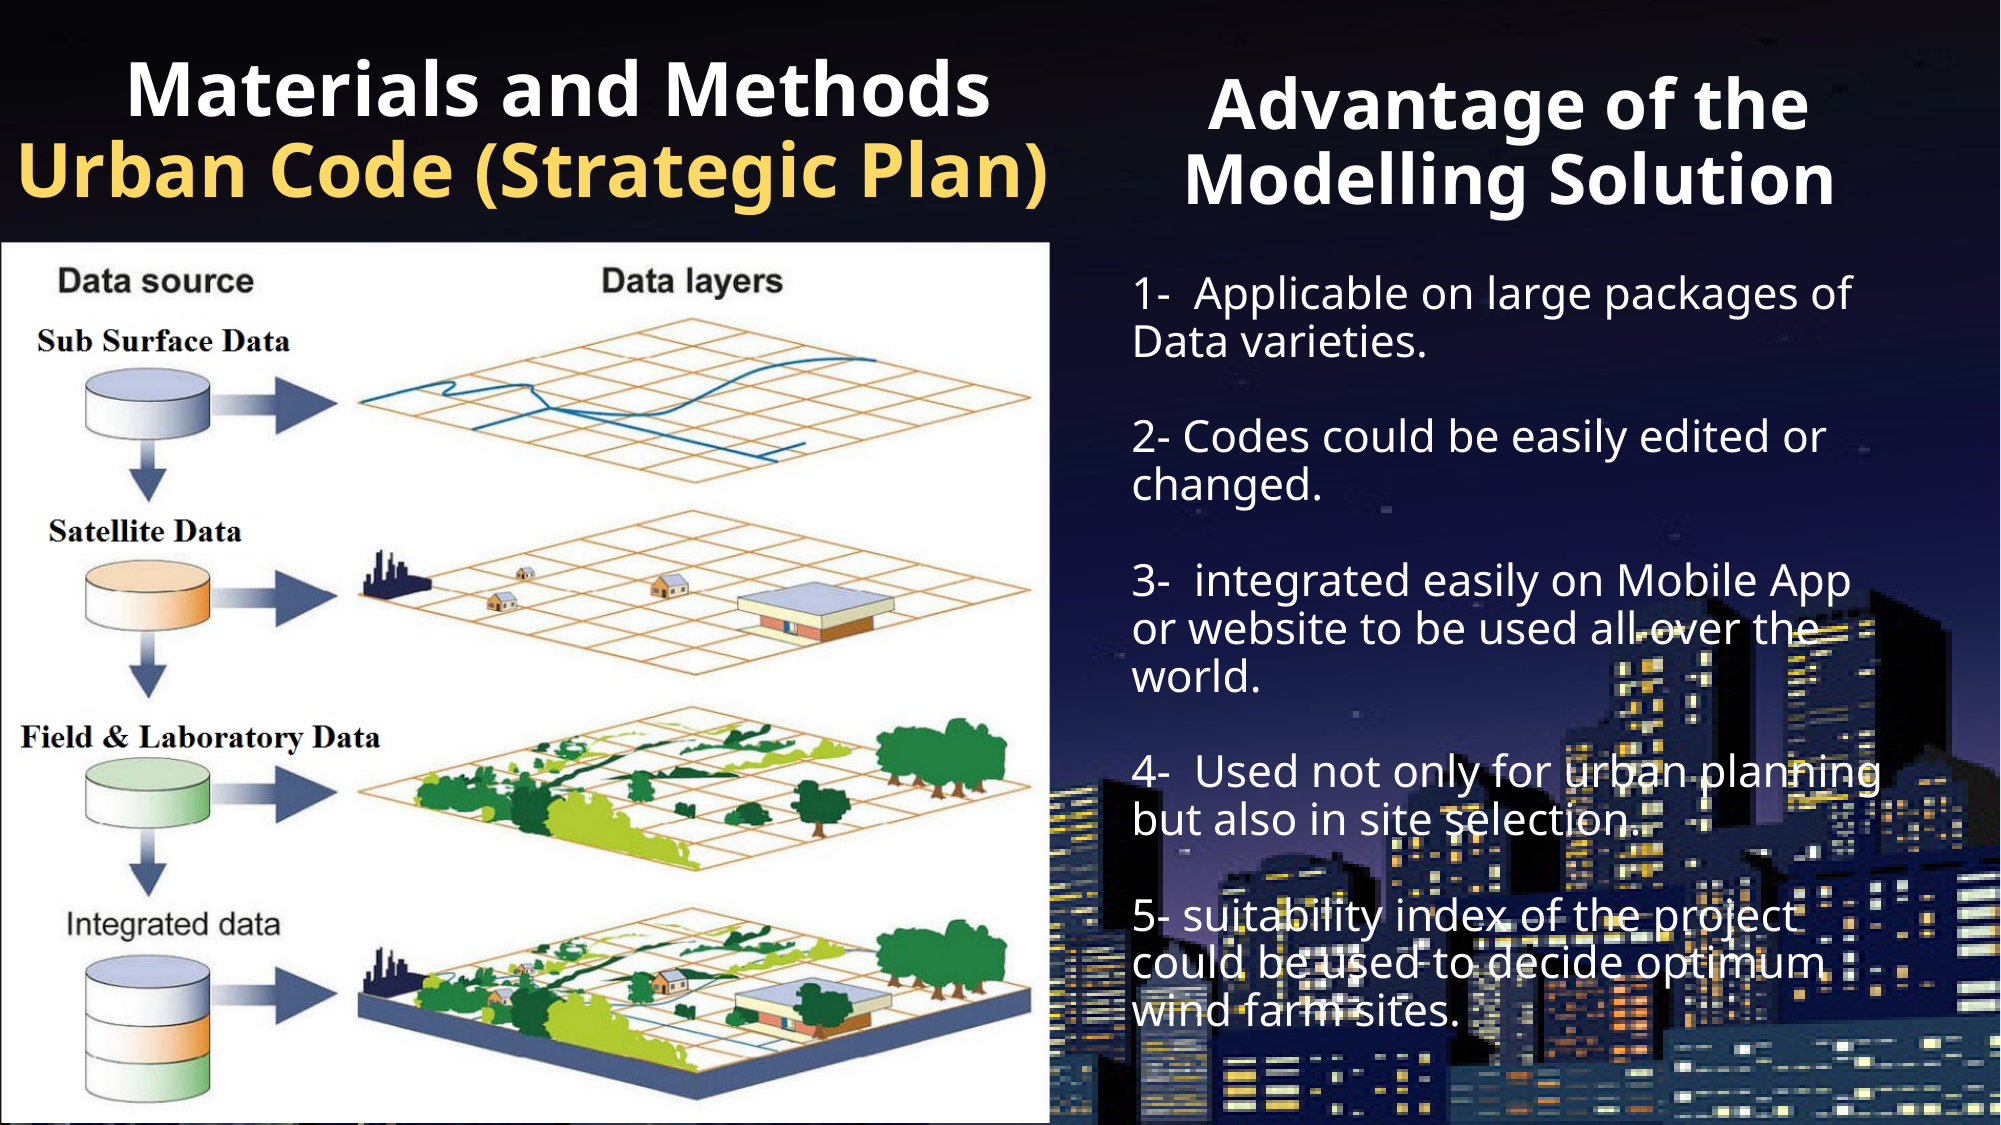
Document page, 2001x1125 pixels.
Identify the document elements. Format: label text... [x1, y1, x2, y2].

text_box Materials and Methods Urban Code (Strategic Plan) [0, 24, 1117, 242]
picture [0, 0, 2001, 1125]
text_box Advantage of the Modelling Solution 1- Applicable on large packages of Data varieties. 2- Codes could be easily edited or changed. 3- integrated easily on Mobile App or website to be used all over the world. 4- Used not only for urban planning but also in site selection. 5- suitability index of the project could be used to decide optimum wind farm sites. [1116, 51, 1922, 1103]
